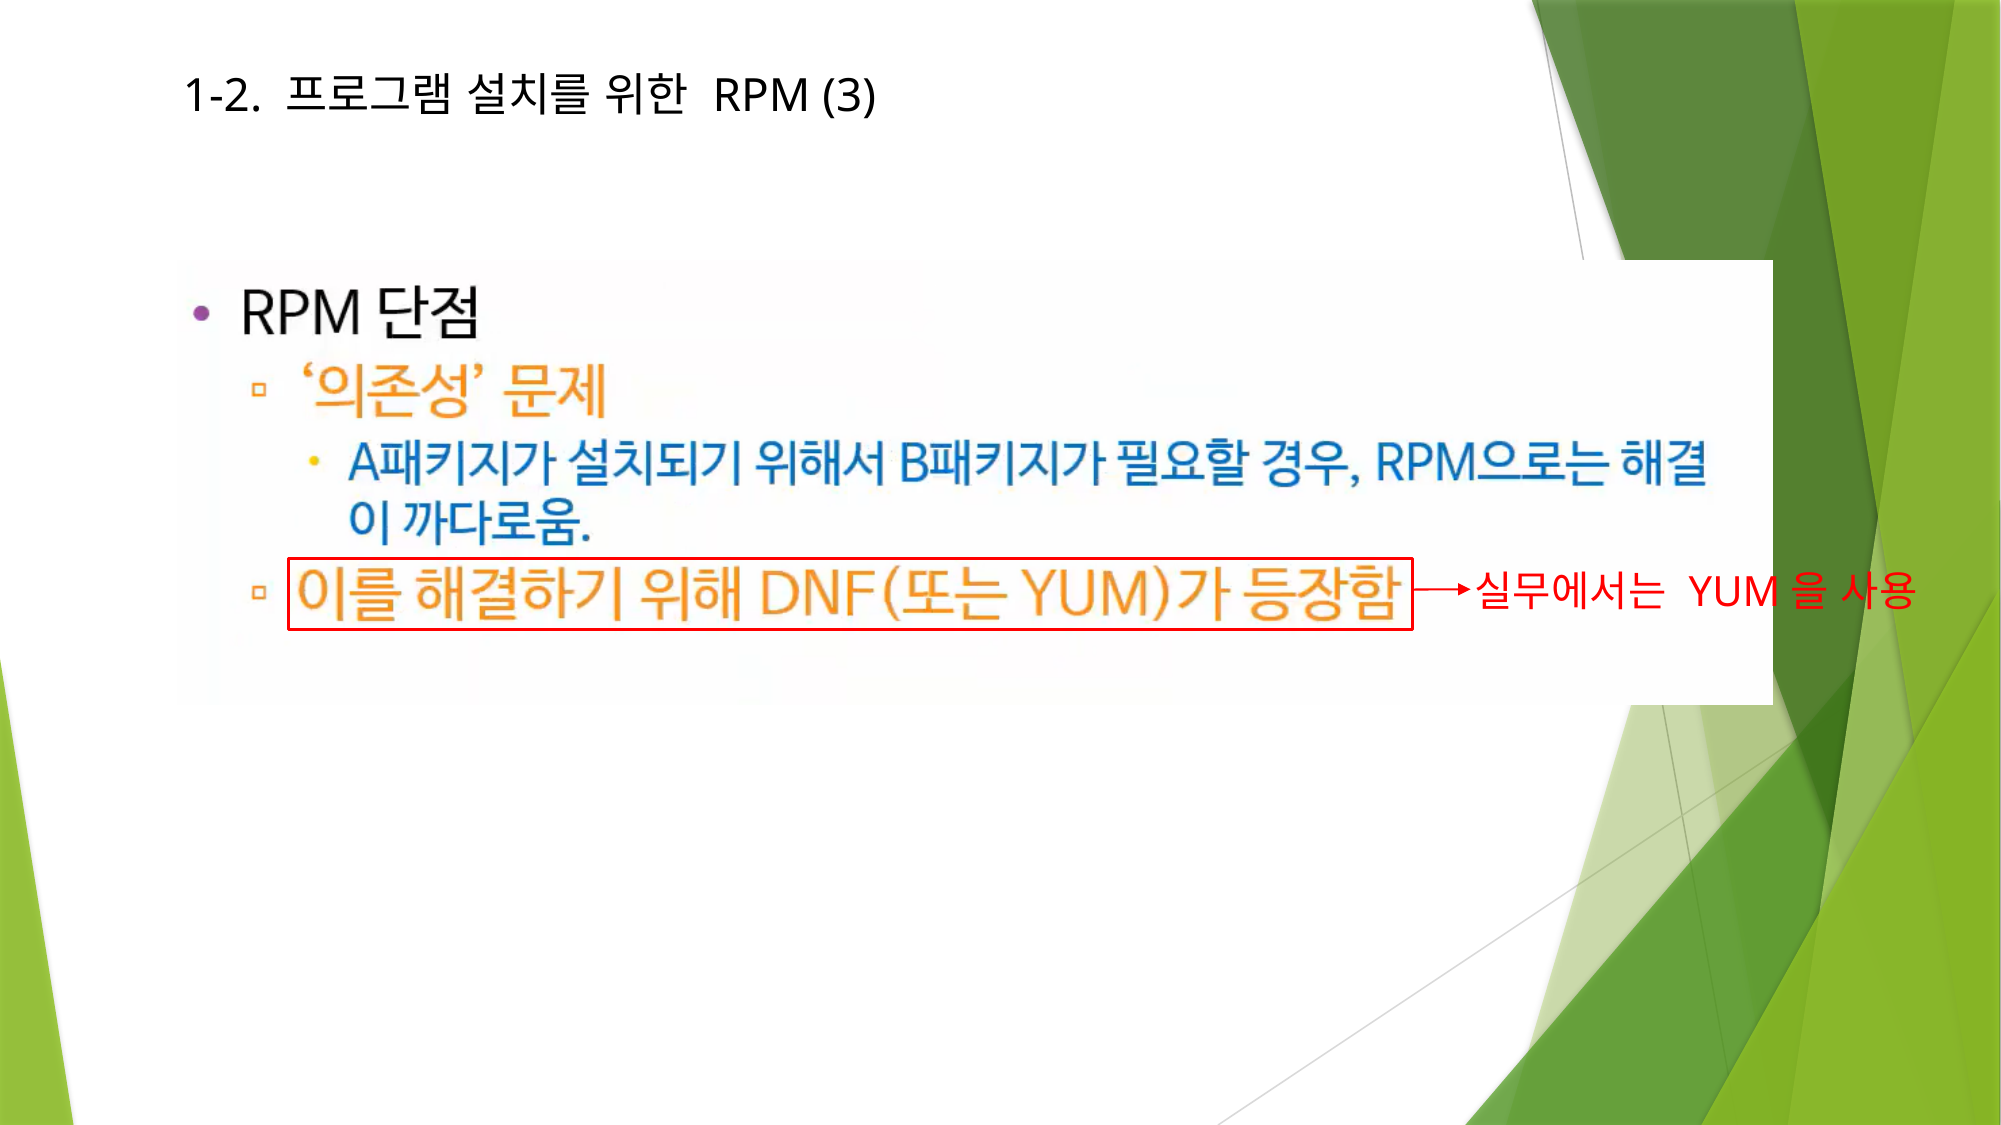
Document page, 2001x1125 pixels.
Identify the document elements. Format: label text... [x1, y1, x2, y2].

text_box 실무에서는 YUM을 사용 [1780, 555, 1946, 630]
picture [177, 259, 1773, 706]
text_box 1-2. 프로그램 설치를 위한 RPM (3) [168, 41, 1188, 152]
